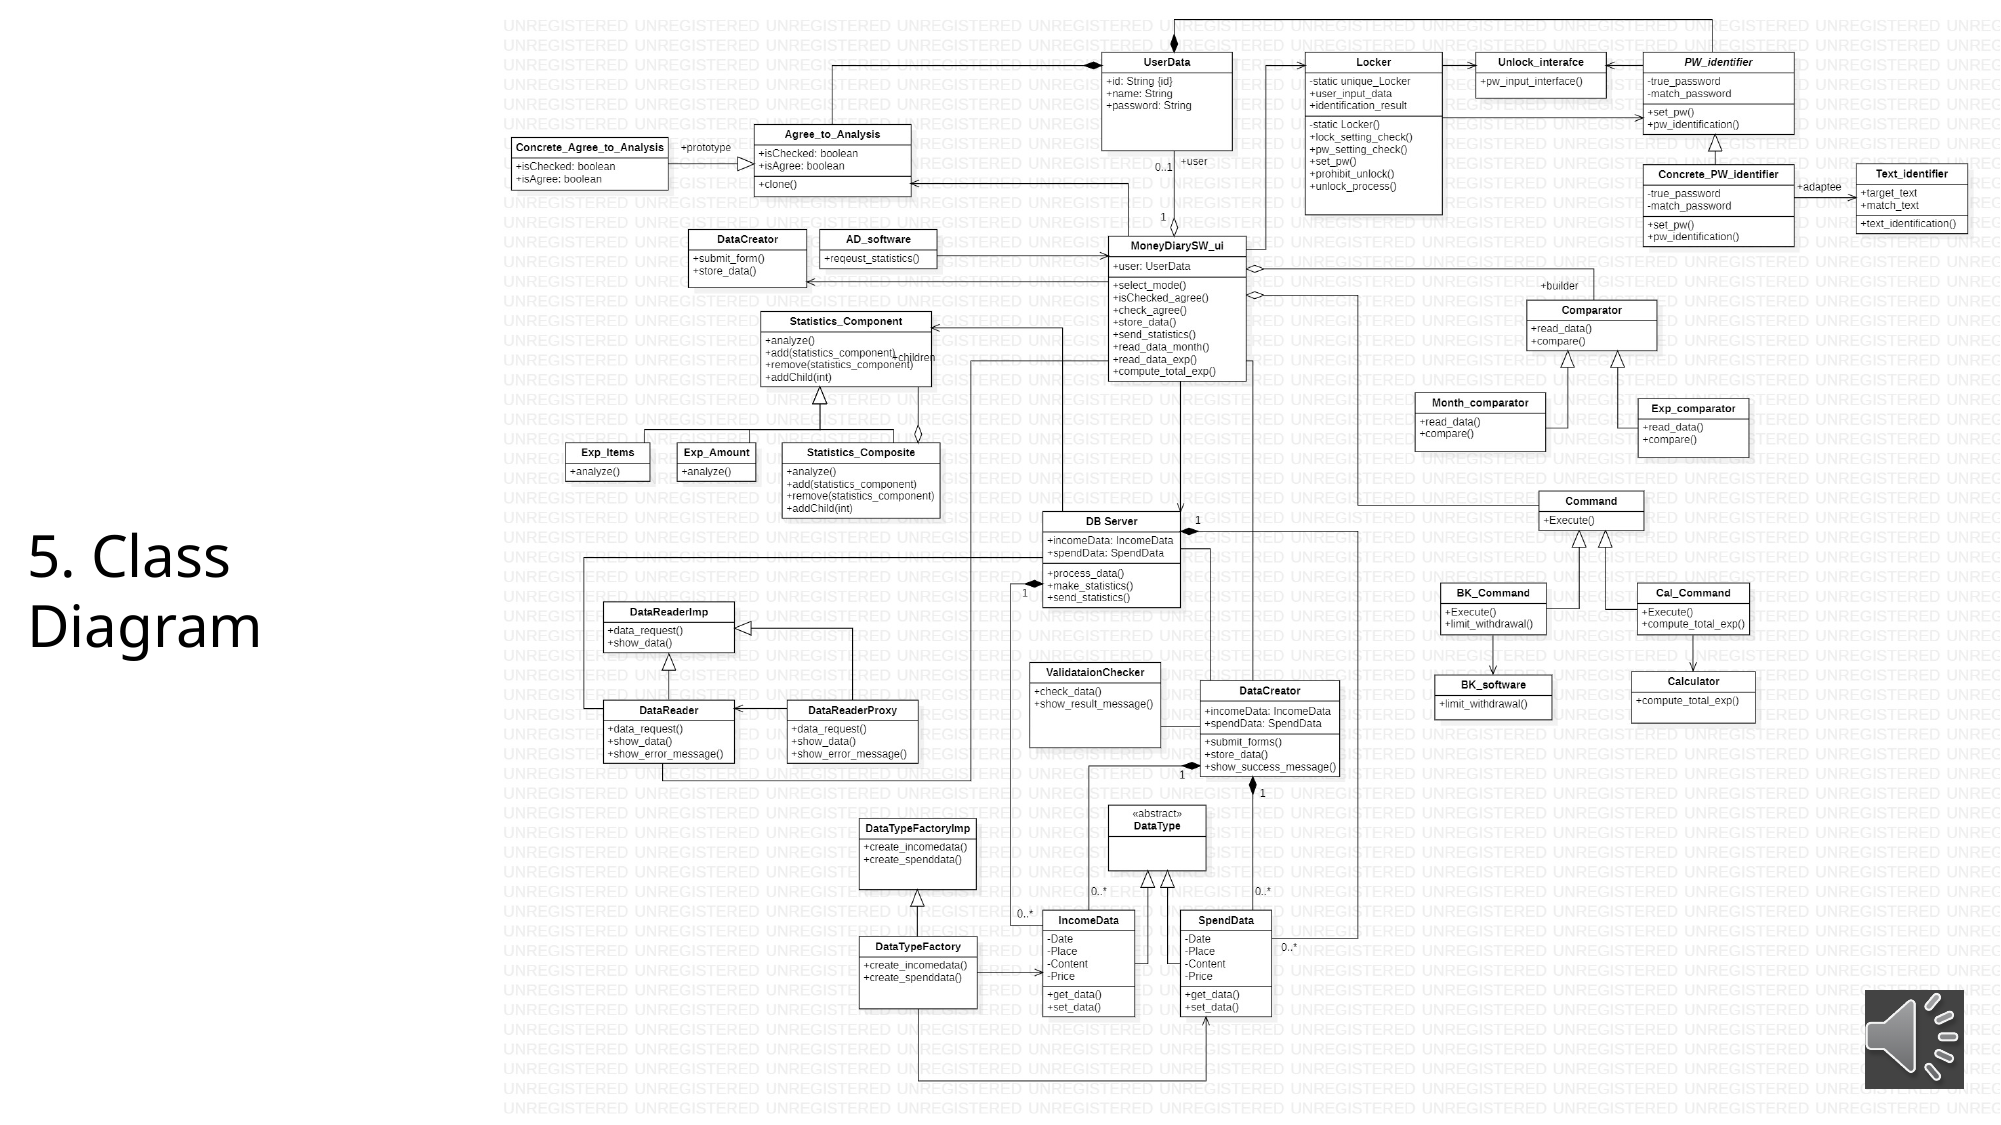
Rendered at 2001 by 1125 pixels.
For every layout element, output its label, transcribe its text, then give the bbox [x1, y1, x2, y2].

text_box 5. Class Diagram [12, 511, 475, 667]
picture [503, 11, 2000, 1114]
